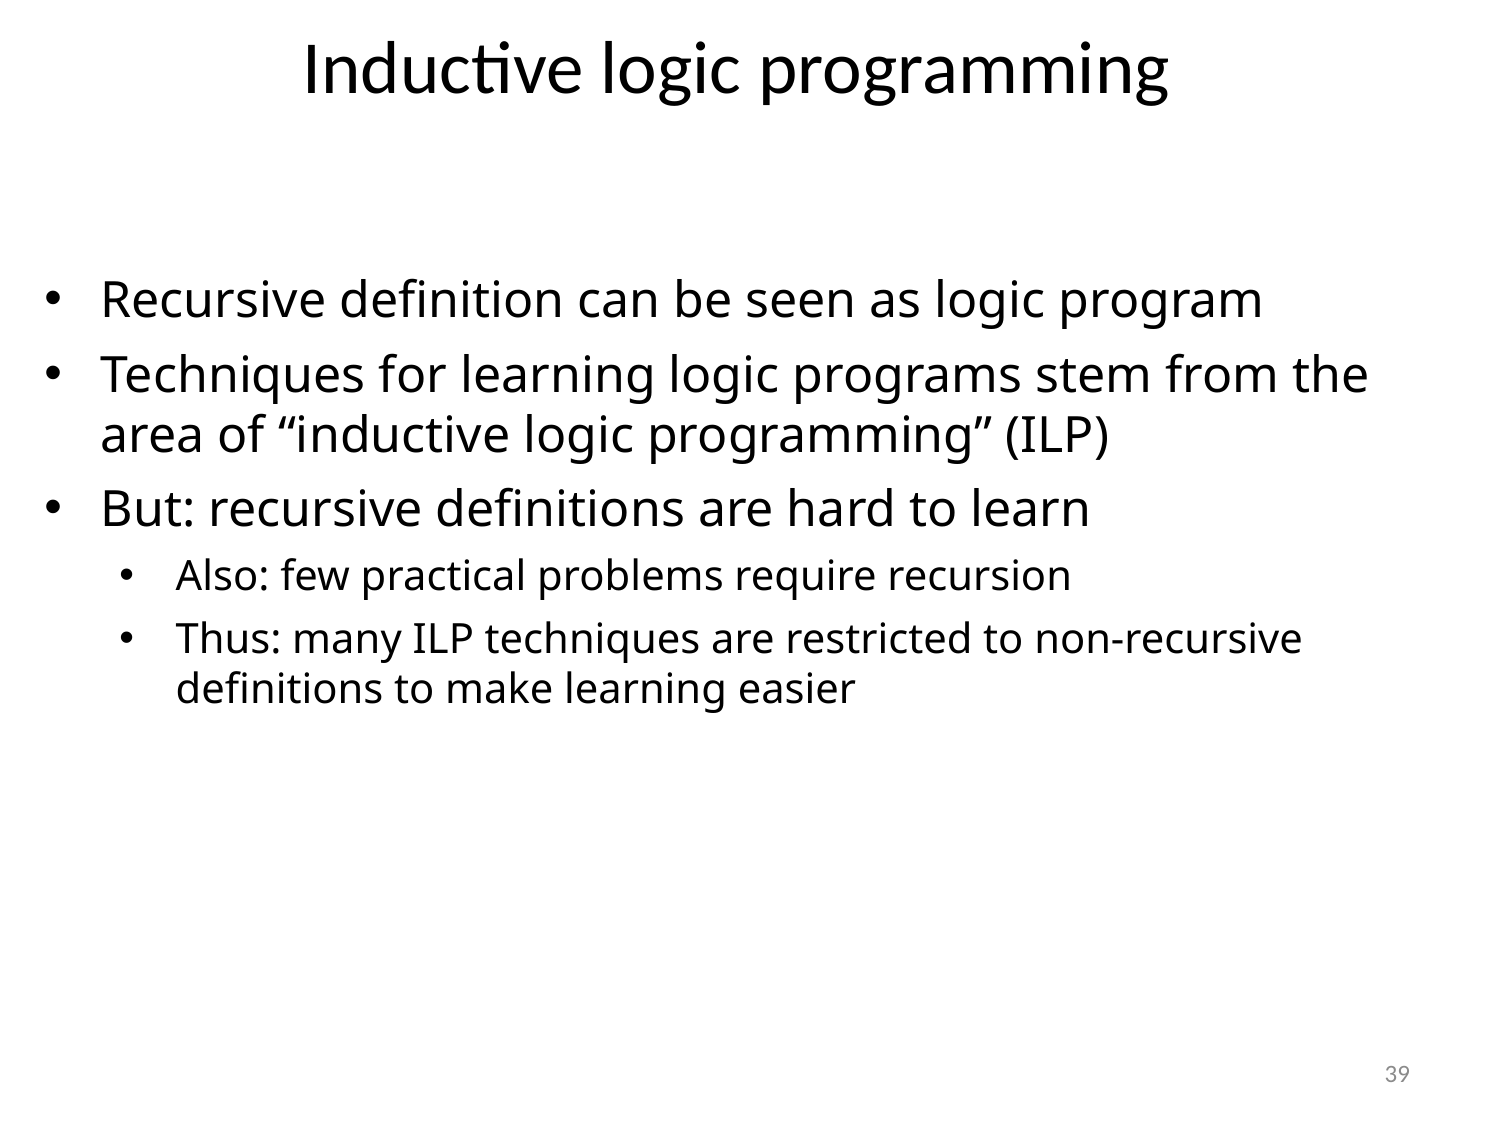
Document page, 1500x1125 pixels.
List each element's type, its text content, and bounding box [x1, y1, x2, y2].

title Inductive logic programming [117, 0, 1356, 145]
text_box Recursive definition can be seen as logic program Techniques for learning logic programs stem from the area of “inductive logic programming” (ILP) But: recursive definitions are hard to learn Also: few practical problems require recursion Thus: many ILP techniques are restricted to non-recursive definitions to make learning easier [29, 260, 1447, 719]
slide_number 39 [1074, 1042, 1425, 1103]
